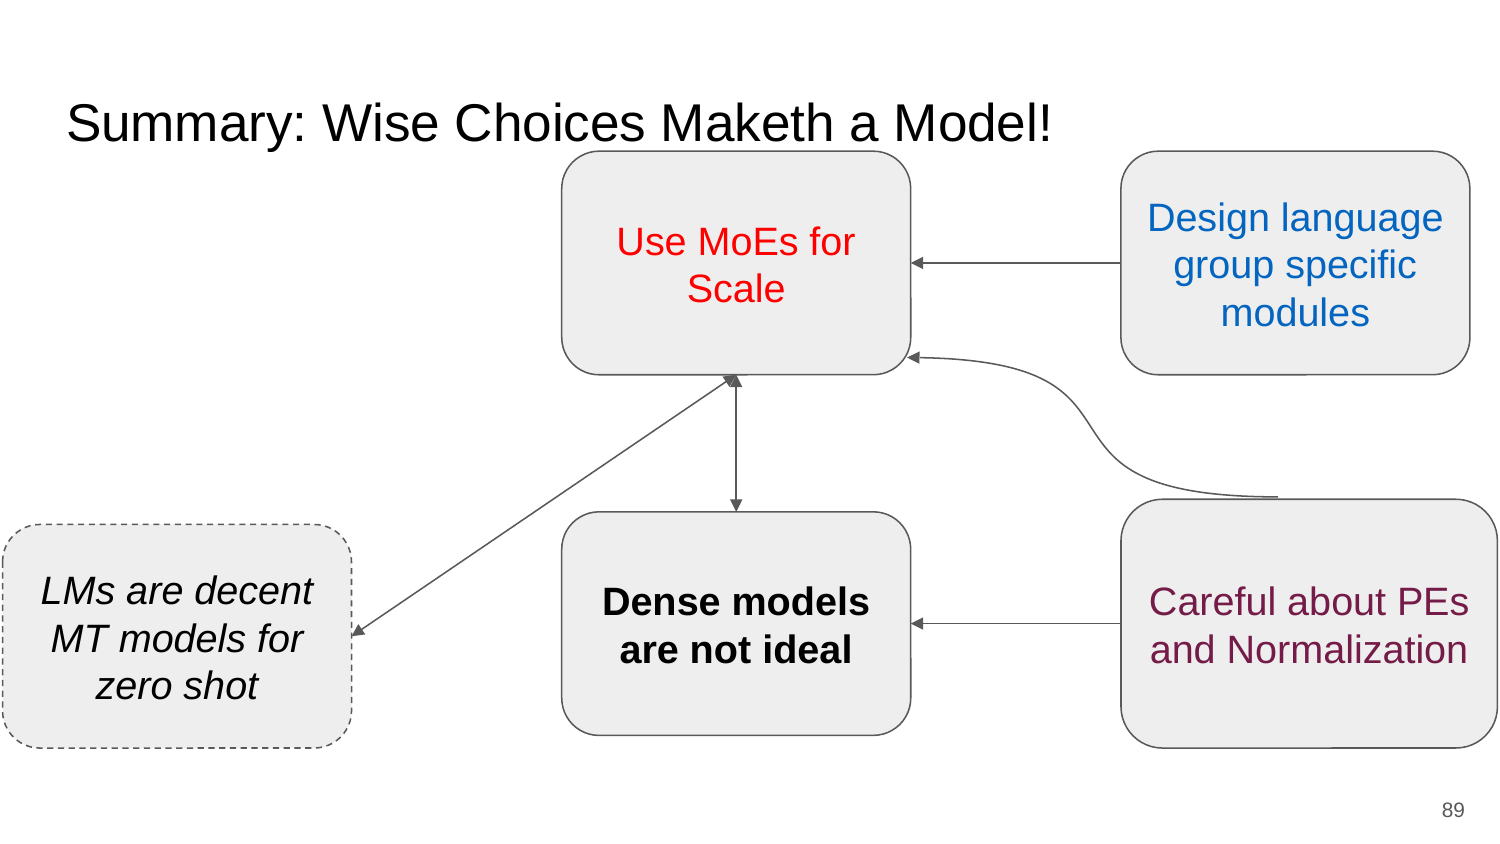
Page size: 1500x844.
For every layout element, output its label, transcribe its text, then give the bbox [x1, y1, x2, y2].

text_box Dense models are not ideal [561, 511, 911, 736]
text_box Design language group specific modules [1120, 151, 1470, 375]
title Summary: Wise Choices Maketh a Model! [51, 72, 1449, 167]
text_box Use MoEs for Scale [561, 151, 911, 375]
text_box Careful about PEs and Normalization [1120, 499, 1498, 749]
slide_number ‹#› [1389, 776, 1480, 842]
text_box LMs are decent MT models for zero shot [2, 524, 352, 749]
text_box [351, 374, 737, 637]
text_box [906, 357, 1279, 498]
